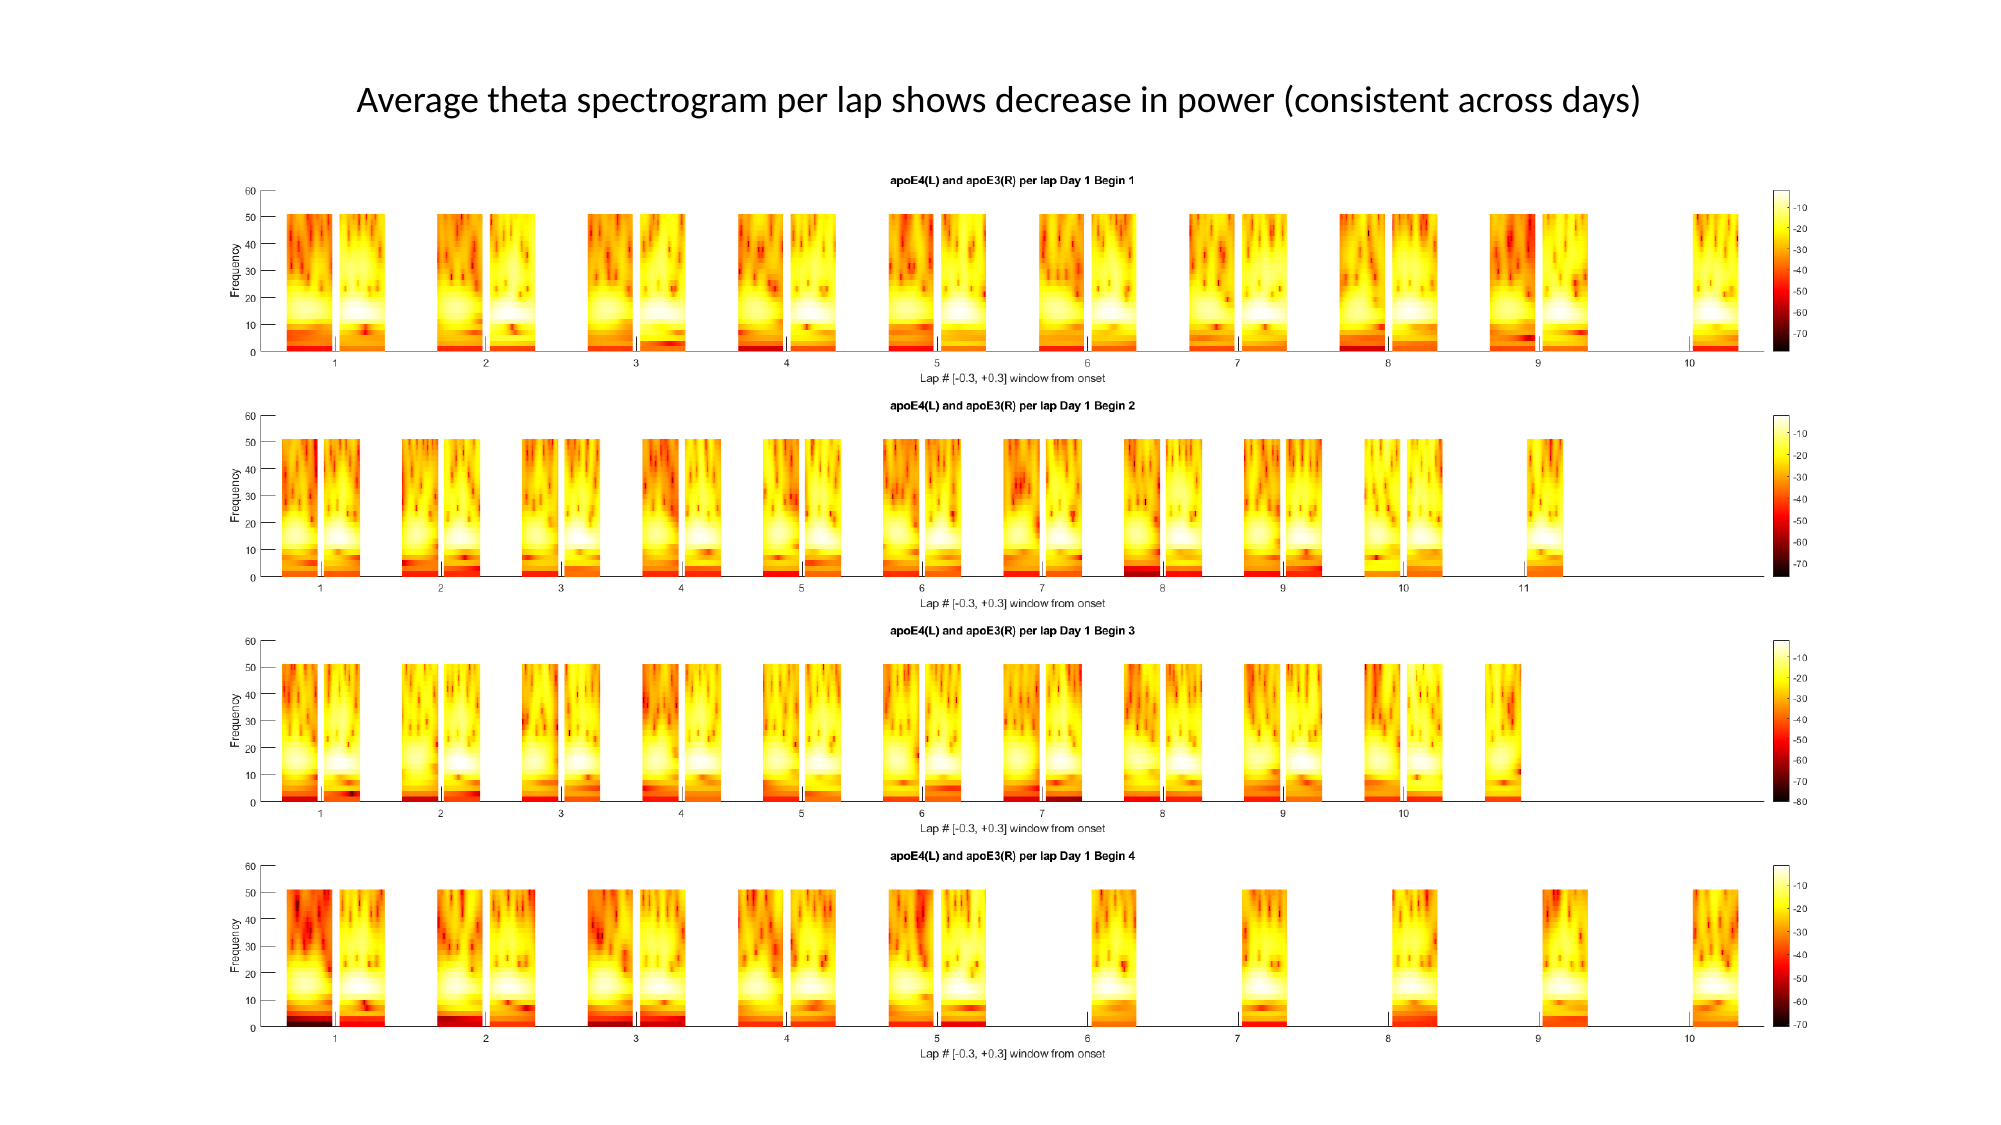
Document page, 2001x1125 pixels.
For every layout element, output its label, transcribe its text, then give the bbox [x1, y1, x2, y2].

text_box Average theta spectrogram per lap shows decrease in power (consistent across days) [341, 67, 1659, 112]
picture [0, 112, 2000, 1125]
